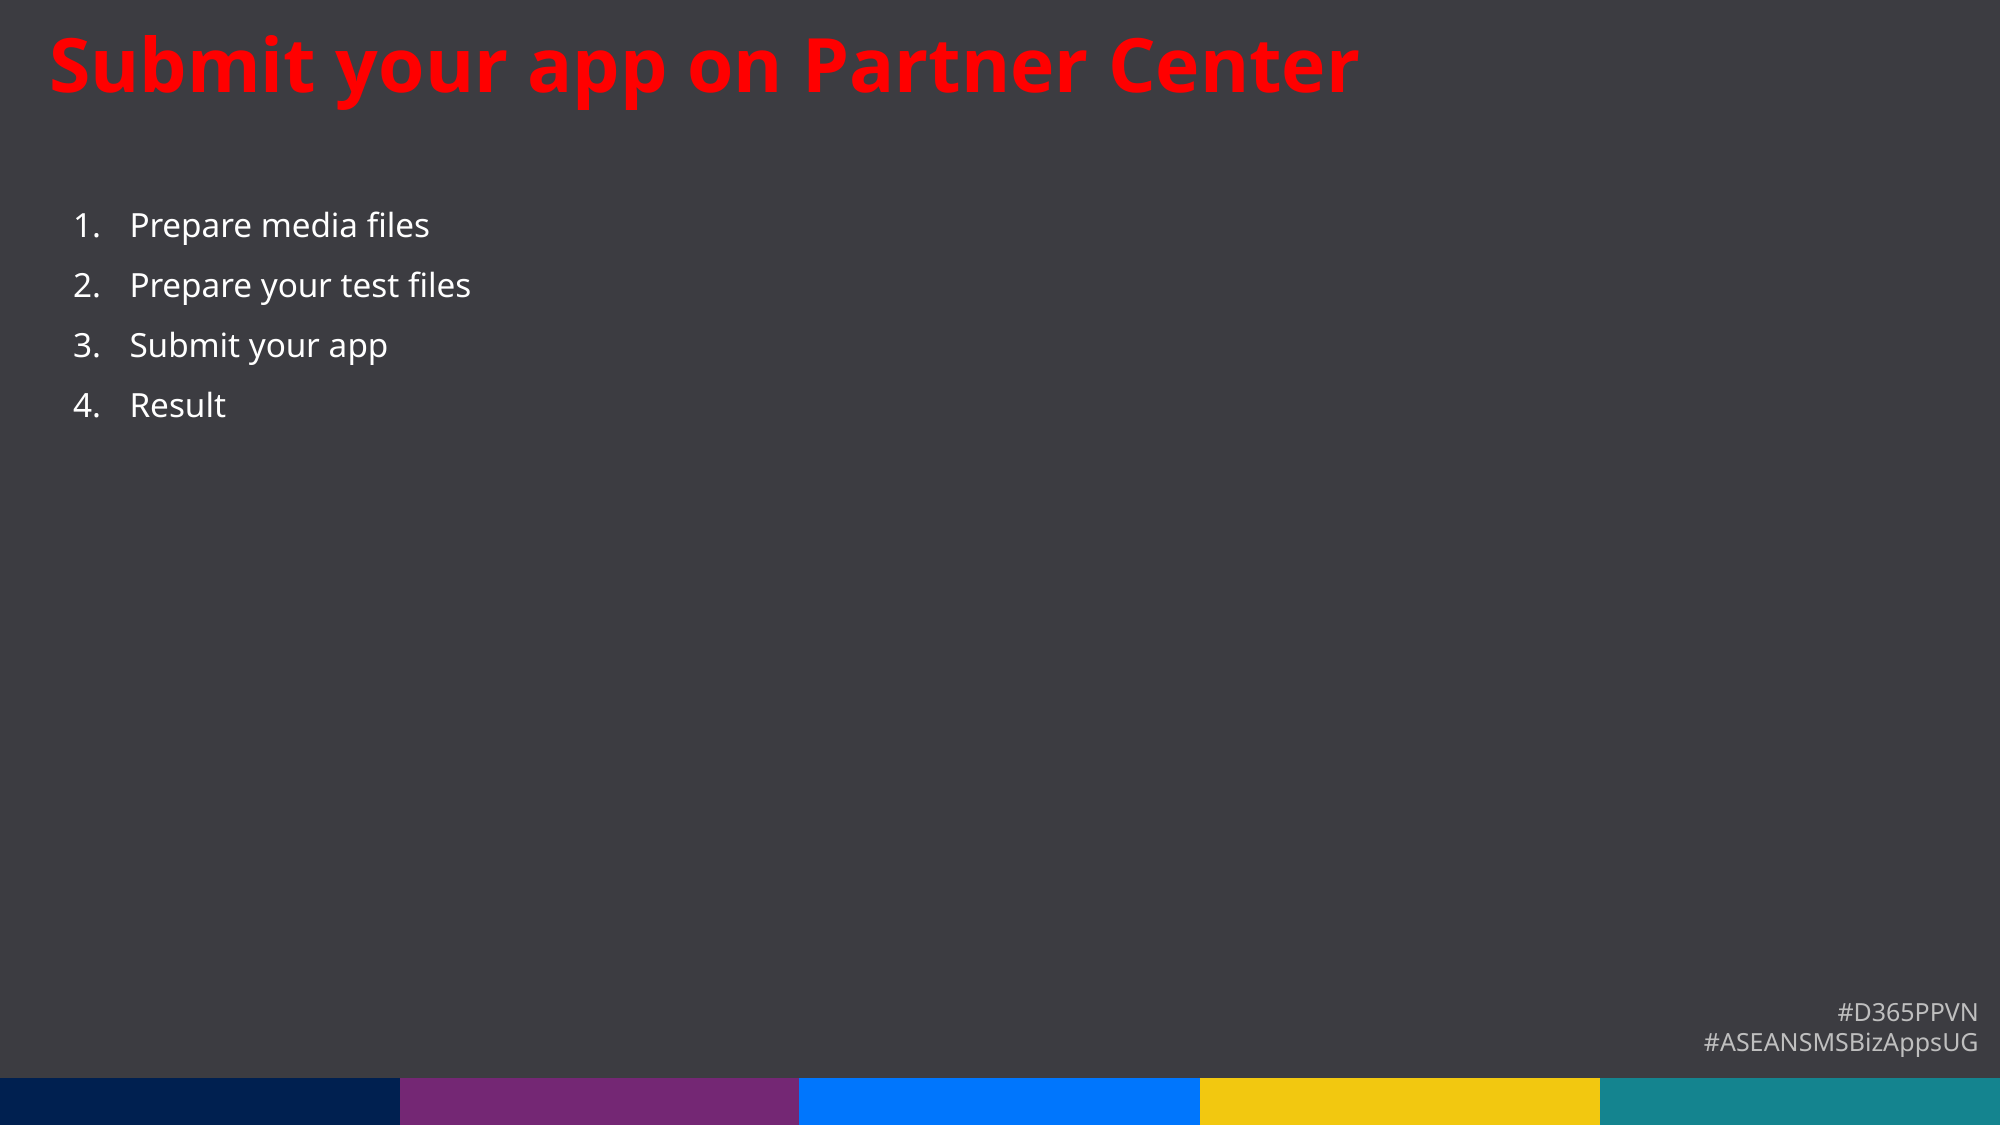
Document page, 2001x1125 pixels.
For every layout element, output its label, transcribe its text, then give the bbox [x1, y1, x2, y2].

text_box [0, 1078, 400, 1125]
text_box [799, 1078, 1200, 1125]
text_box [400, 1078, 799, 1125]
text_box Prepare media files Prepare your test files Submit your app Result [73, 144, 1838, 973]
text_box Submit your app on Partner Center [49, 17, 1711, 165]
text_box #D365PPVN #ASEANSMSBizAppsUG [1648, 996, 1980, 1074]
text_box [1600, 1078, 2000, 1125]
text_box [1200, 1078, 1600, 1125]
text_box [118, 149, 1883, 1033]
